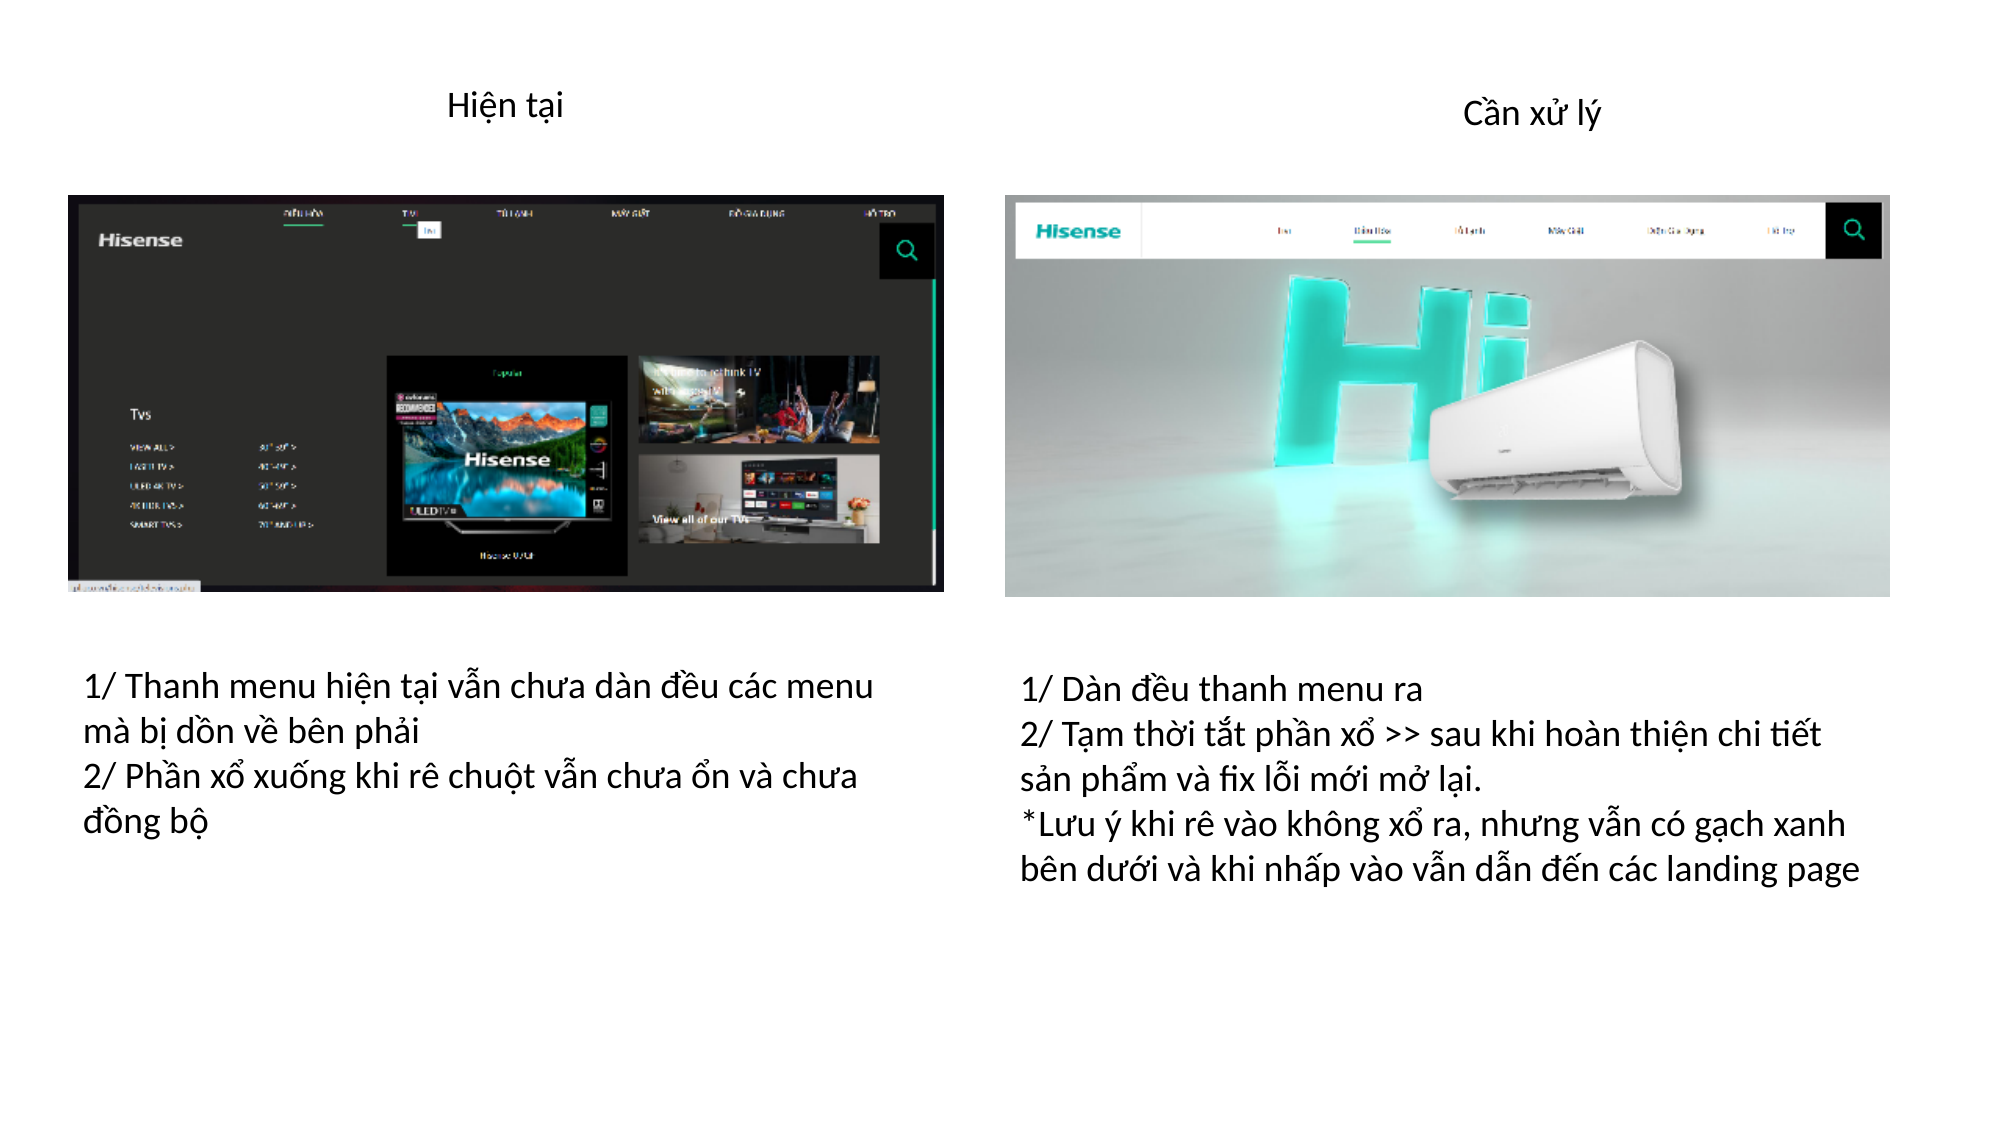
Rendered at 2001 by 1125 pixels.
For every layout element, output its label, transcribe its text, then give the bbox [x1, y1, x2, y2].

picture [68, 195, 944, 592]
text_box Hiện tại [432, 72, 580, 133]
text_box Cần xử lý [1448, 80, 1617, 140]
text_box 1/ Dàn đều thanh menu ra 2/ Tạm thời tắt phần xổ >> sau khi hoàn thiện chi tiết sản phẩm và fix lỗi mới mở lại. *Lưu ý khi rê vào không xổ ra, nhưng vẫn có gạch xanh bên dưới và khi nhấp vào vẫn dẫn đến các landing page [1005, 656, 1881, 897]
picture [1005, 195, 1890, 597]
text_box 1/ Thanh menu hiện tại vẫn chưa dàn đều các menu mà bị dồn về bên phải 2/ Phần xổ xuống khi rê chuột vẫn chưa ổn và chưa đồng bộ [68, 654, 944, 849]
